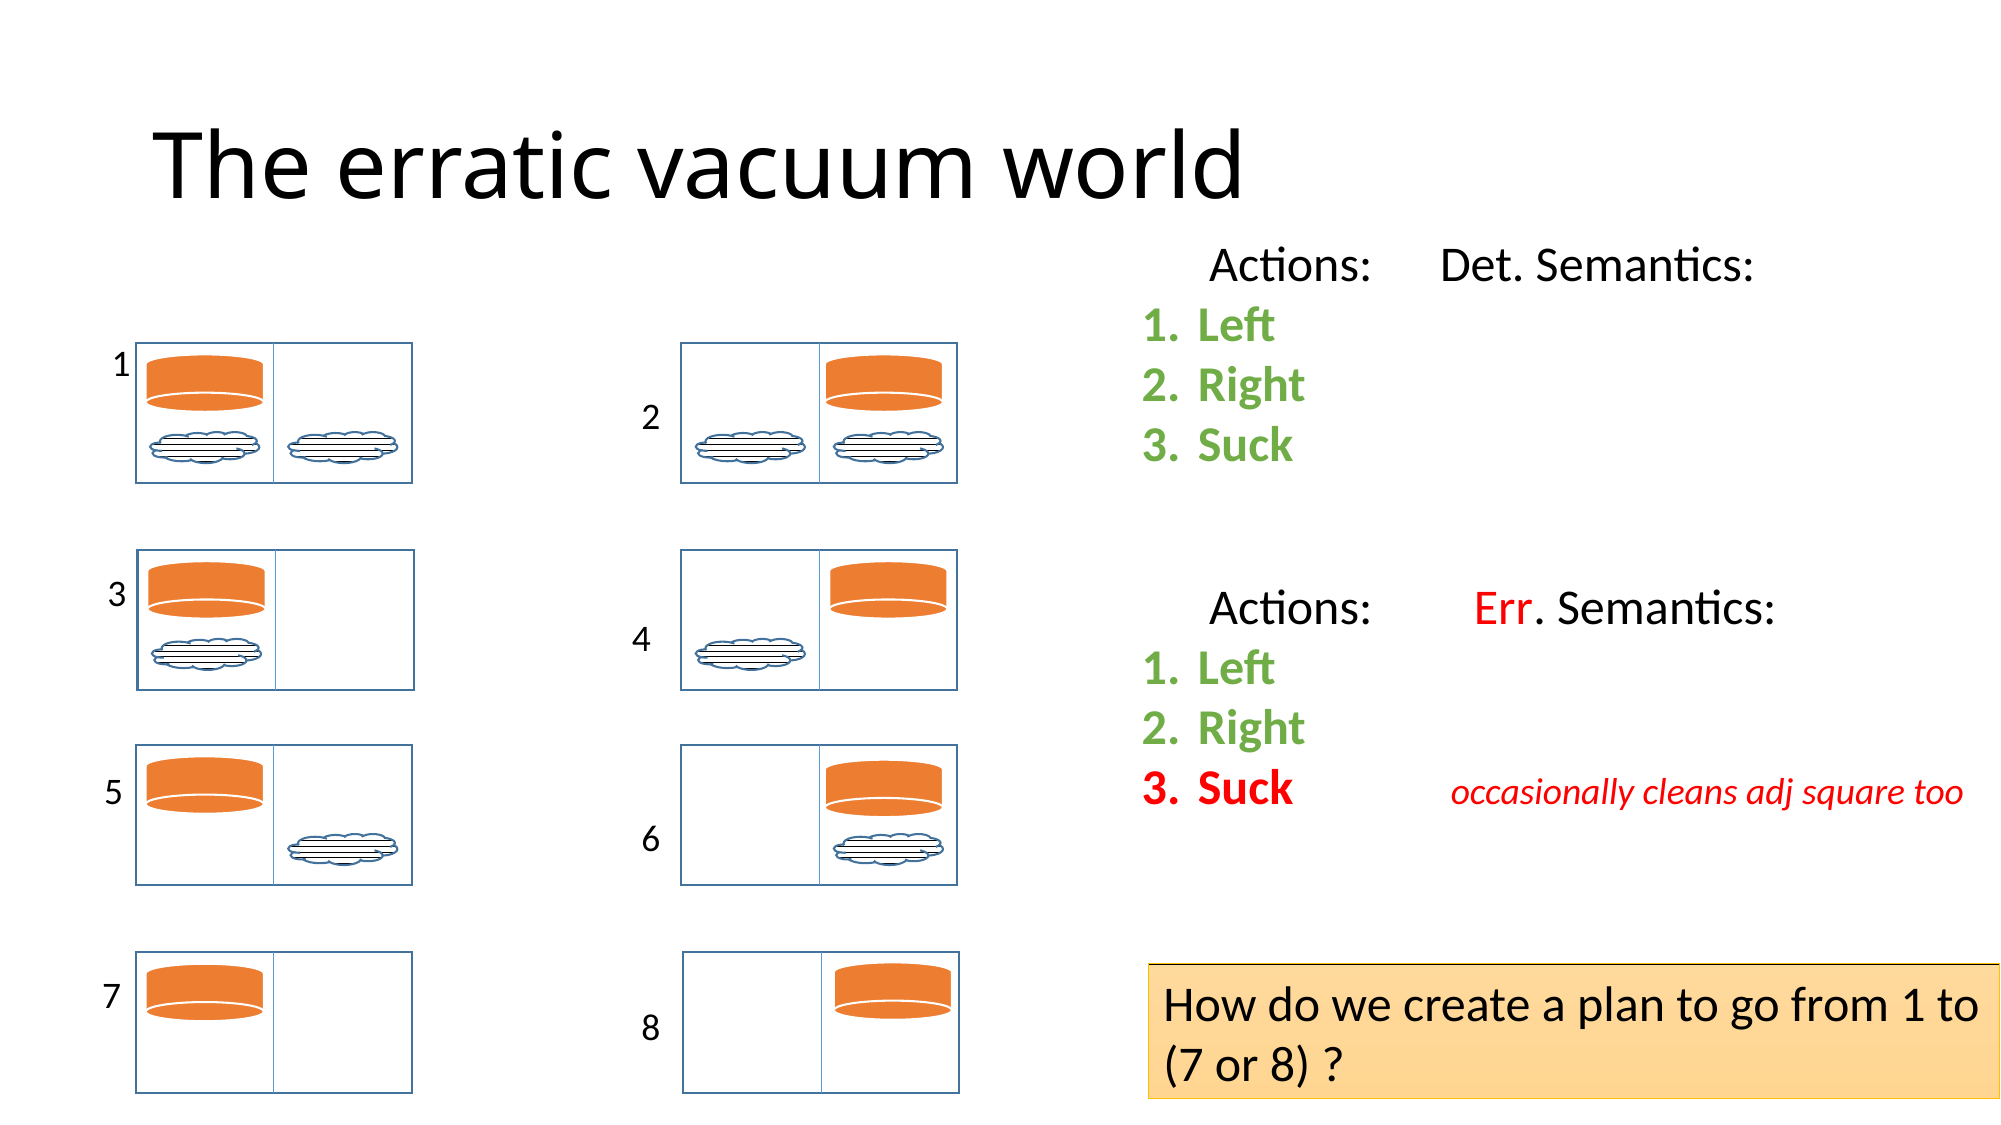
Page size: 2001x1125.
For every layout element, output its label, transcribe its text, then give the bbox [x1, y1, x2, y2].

text_box 5 [104, 759, 112, 820]
text_box [832, 961, 954, 1021]
text_box [680, 342, 819, 484]
text_box [694, 637, 807, 671]
text_box [832, 431, 945, 465]
text_box [146, 560, 267, 620]
text_box 3 [92, 561, 142, 621]
text_box [820, 342, 958, 484]
text_box 2 [641, 384, 649, 445]
text_box [274, 342, 413, 484]
text_box 6 [641, 806, 649, 866]
text_box [144, 353, 265, 413]
text_box [135, 342, 273, 484]
text_box Actions: Det. Semantics: Left Right Suck [1126, 223, 1822, 539]
text_box [150, 637, 263, 671]
text_box [144, 962, 265, 1023]
text_box [680, 744, 819, 886]
text_box [286, 833, 399, 867]
text_box [820, 744, 958, 886]
text_box [274, 744, 413, 886]
text_box 7 [102, 963, 110, 1024]
text_box Actions: Err. Semantics: Left Right Suck occasionally cleans adj square too [1126, 567, 2000, 882]
text_box 1 [111, 331, 120, 392]
text_box [276, 549, 415, 691]
text_box [694, 431, 807, 465]
text_box [823, 353, 944, 413]
text_box [144, 755, 265, 815]
text_box How do we create a plan to go from 1 to (7 or 8) ? [1148, 963, 2000, 1099]
text_box [820, 549, 958, 691]
text_box [680, 549, 819, 691]
text_box [832, 833, 945, 867]
text_box 4 [631, 606, 640, 667]
text_box [148, 431, 261, 465]
text_box [823, 758, 944, 819]
text_box 8 [641, 995, 649, 1056]
text_box [135, 951, 413, 1094]
text_box [135, 744, 273, 886]
text_box [682, 951, 960, 1094]
title The erratic vacuum world [137, 59, 1863, 278]
text_box [136, 549, 275, 691]
text_box [286, 431, 399, 465]
text_box [828, 560, 949, 620]
